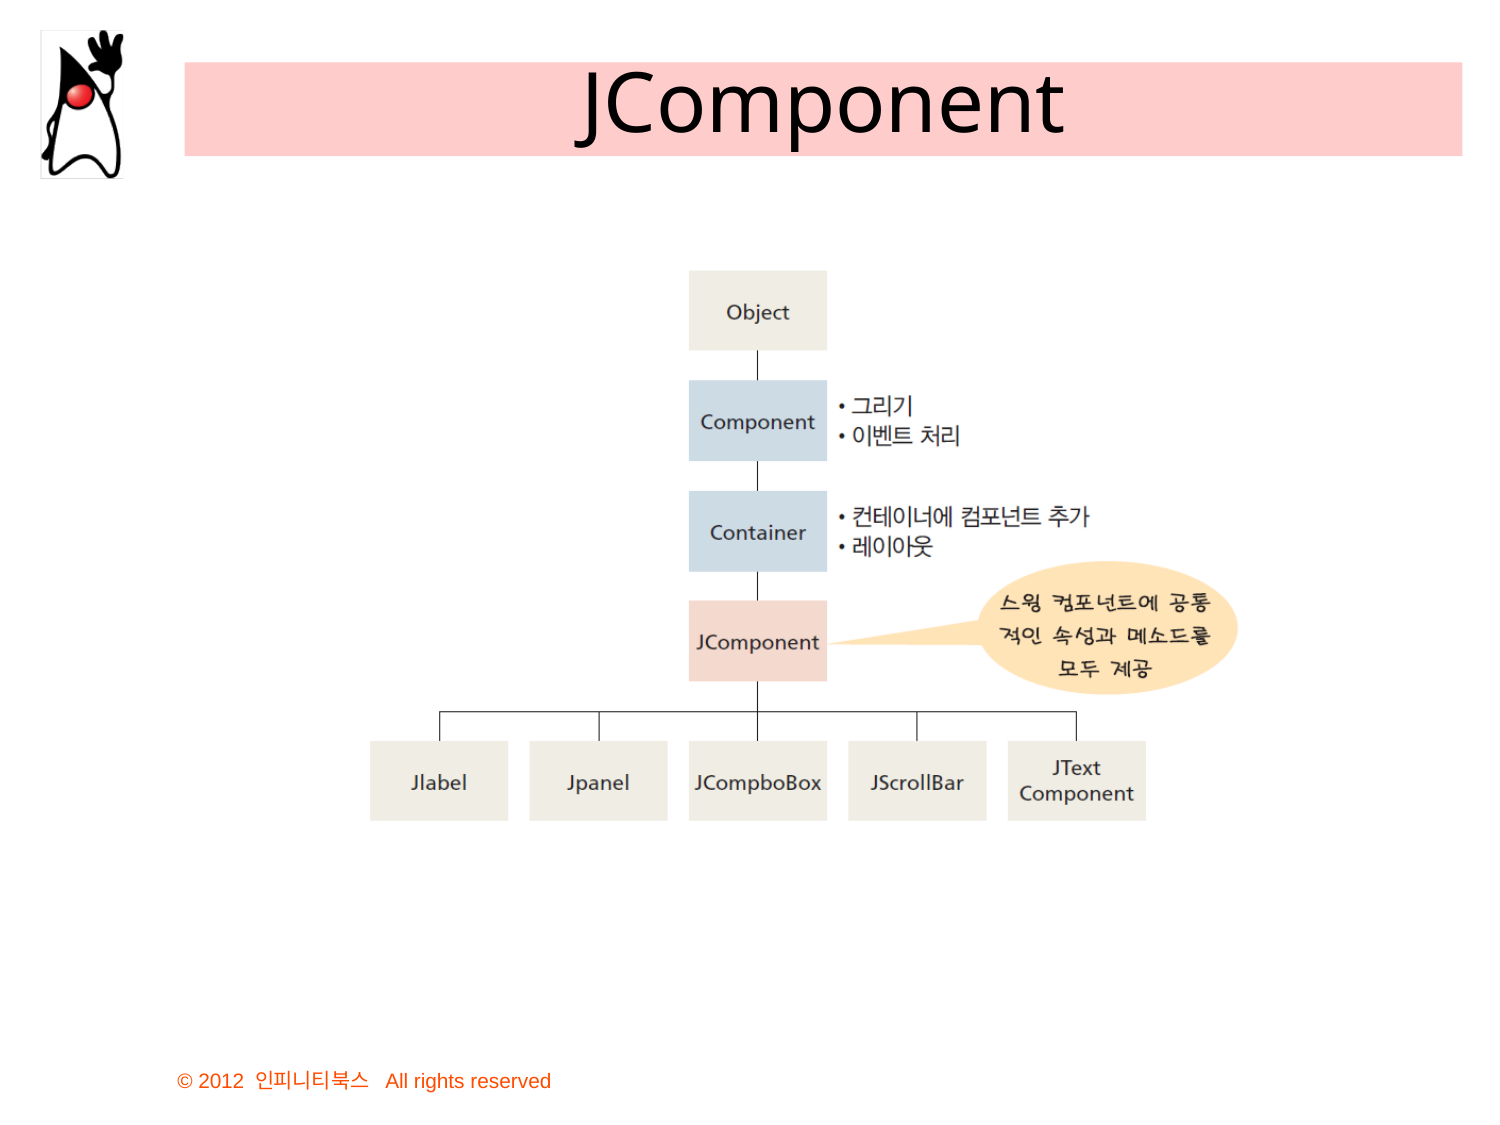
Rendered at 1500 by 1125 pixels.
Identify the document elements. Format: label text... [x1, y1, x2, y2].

picture [39, 30, 124, 179]
title JComponent [184, 62, 1463, 157]
picture [283, 227, 1264, 840]
